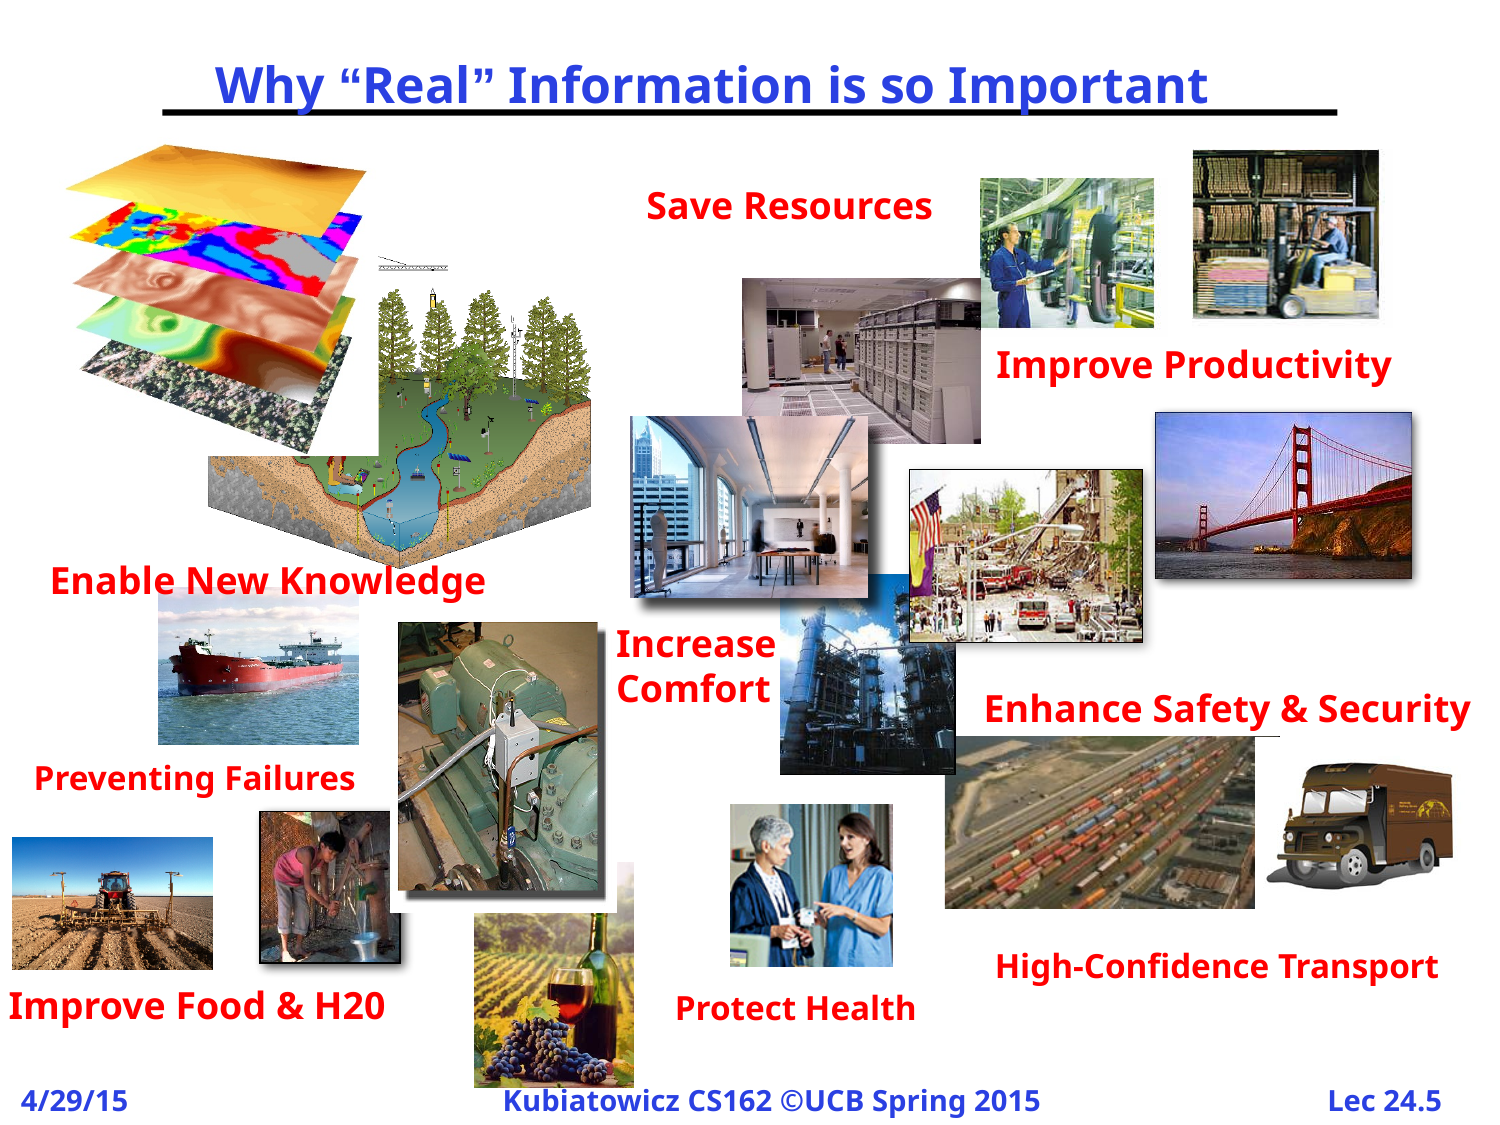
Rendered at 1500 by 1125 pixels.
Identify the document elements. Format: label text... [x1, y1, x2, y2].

text_box High-Confidence Transport [979, 937, 1455, 993]
picture [157, 587, 359, 745]
text_box Preventing Failures [18, 749, 371, 805]
picture [1154, 412, 1412, 579]
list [52, 137, 379, 457]
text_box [667, 804, 925, 1035]
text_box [979, 149, 1396, 394]
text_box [629, 174, 981, 598]
text_box Enhance Safety & Security [968, 677, 1487, 738]
text_box Increase Comfort [618, 612, 774, 718]
text_box Enable New Knowledge [34, 549, 502, 610]
title Why “Real” Information is so Important [50, 24, 1375, 150]
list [389, 612, 617, 913]
picture [779, 598, 1481, 914]
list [207, 251, 591, 570]
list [909, 469, 1143, 643]
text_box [0, 812, 634, 1088]
